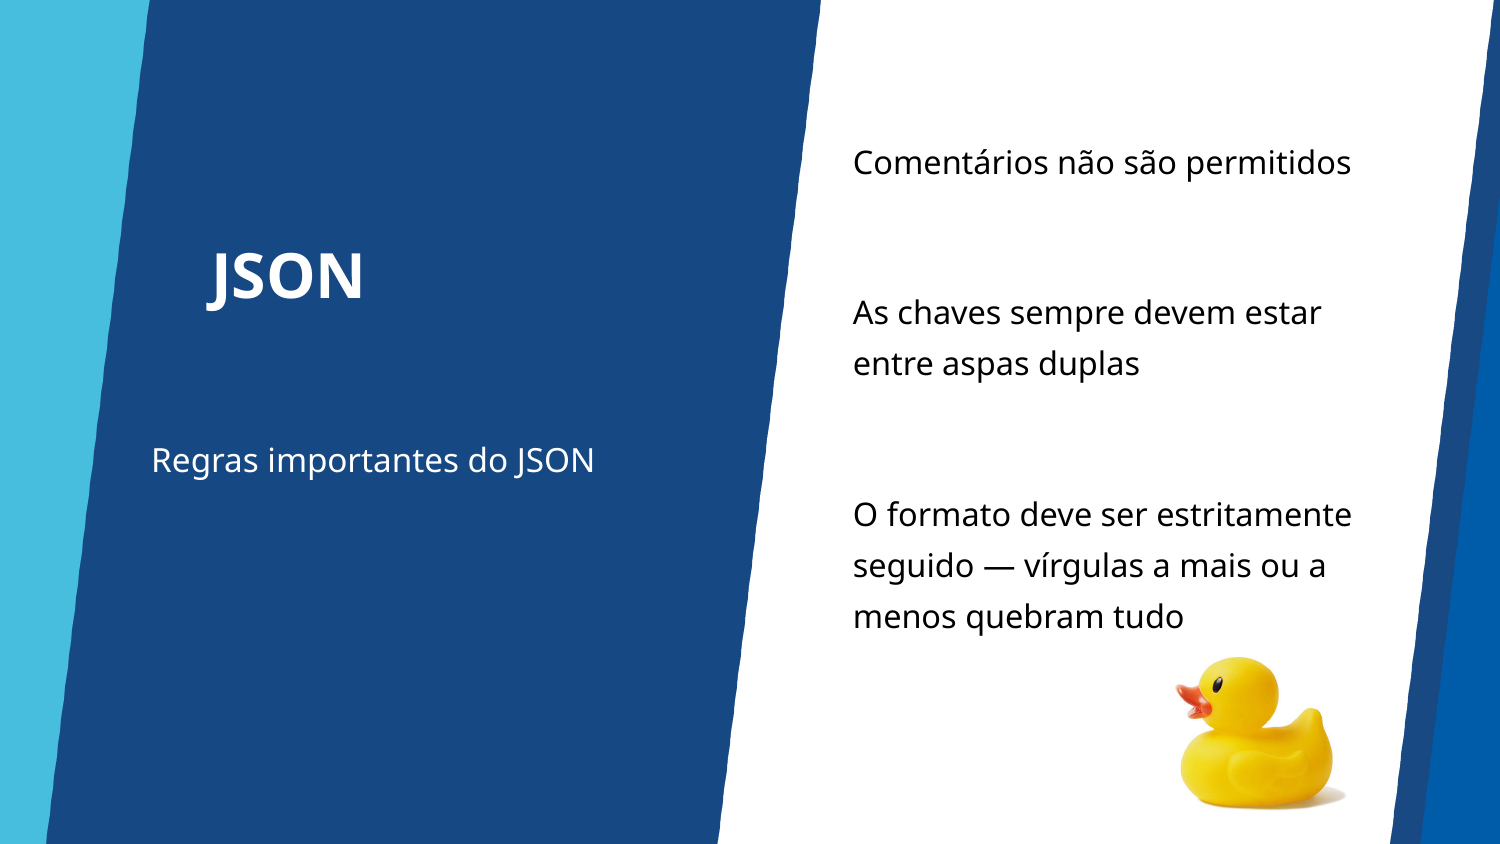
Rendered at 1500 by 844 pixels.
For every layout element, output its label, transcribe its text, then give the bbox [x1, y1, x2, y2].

picture [0, 0, 1500, 844]
title JSON [195, 118, 729, 332]
subtitle Regras importantes do JSON [136, 421, 706, 716]
subtitle Comentários não são permitidos As chaves sempre devem estar entre aspas duplas O formato deve ser estritamente seguido — vírgulas a mais ou a menos quebram tudo [837, 118, 1371, 662]
